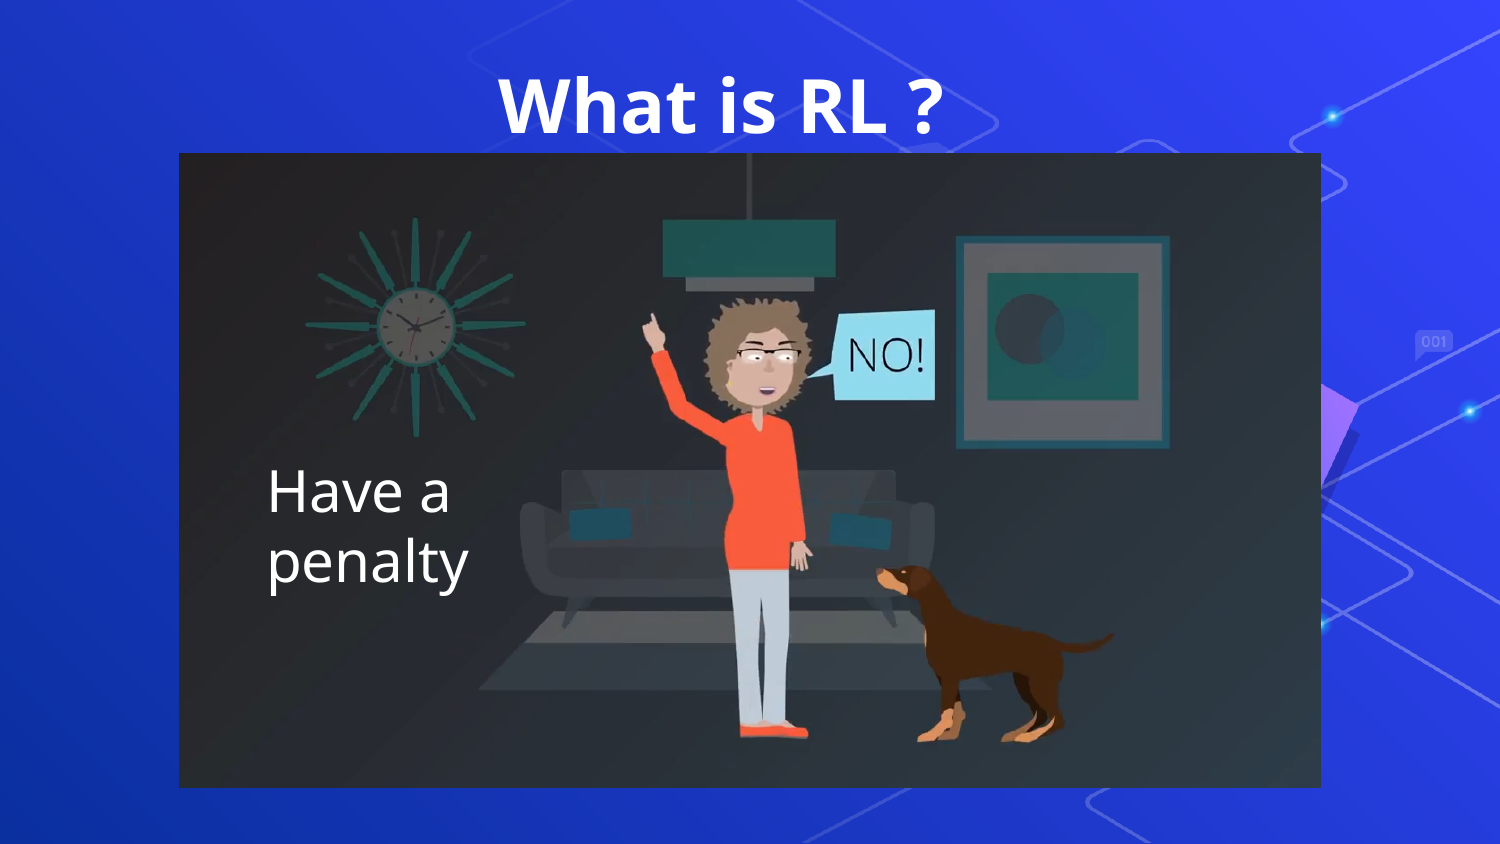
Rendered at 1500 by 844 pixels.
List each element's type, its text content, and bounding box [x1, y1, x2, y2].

picture [0, 0, 1500, 844]
title What is RL ? [161, 0, 1282, 149]
